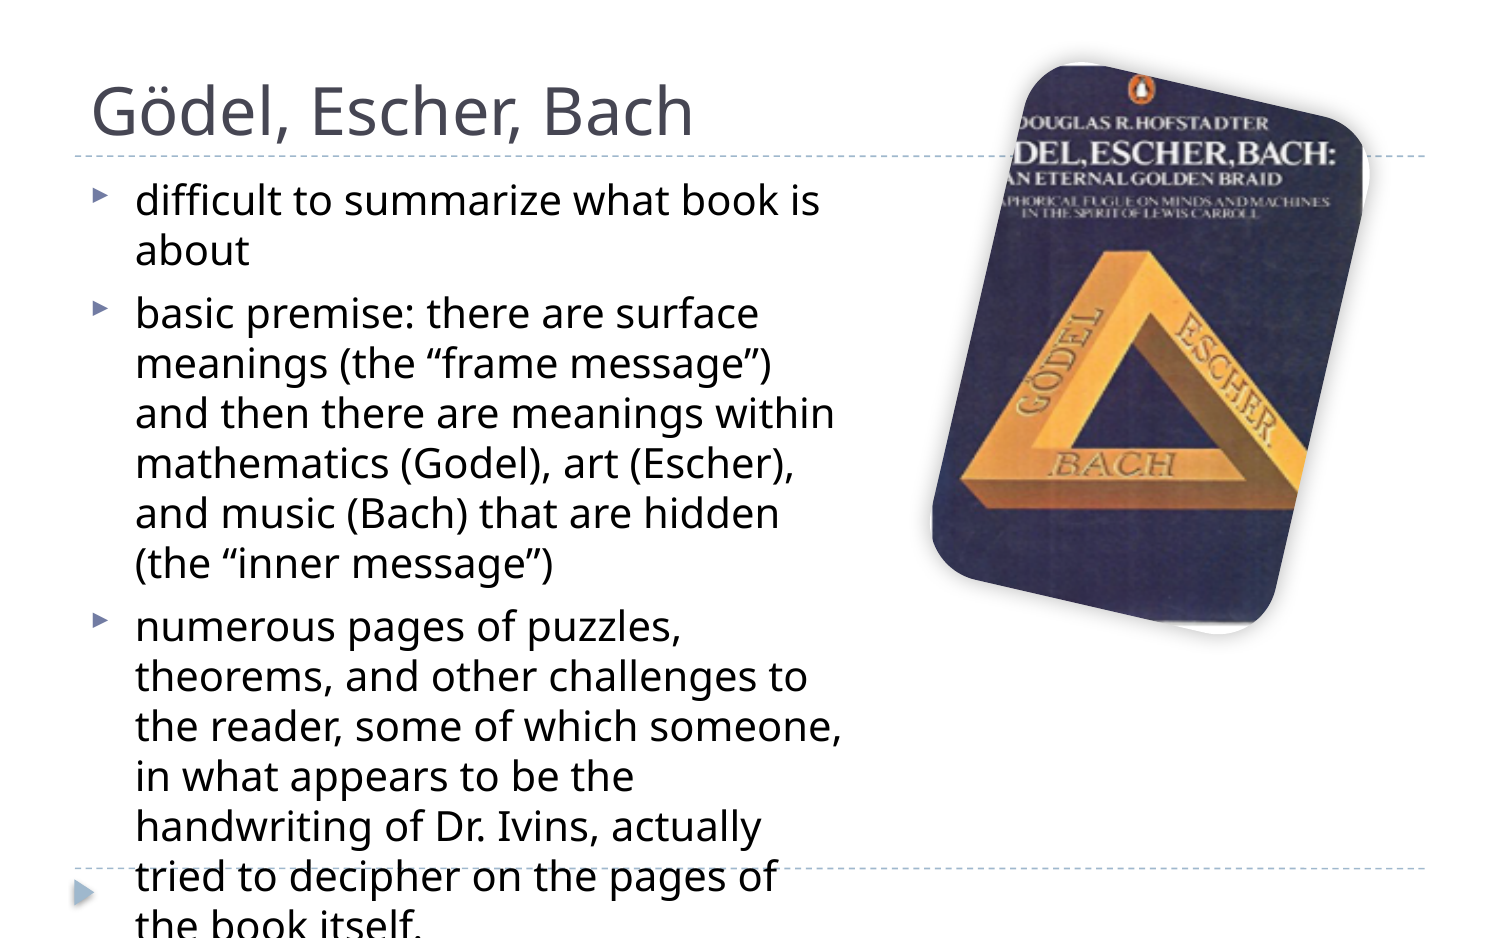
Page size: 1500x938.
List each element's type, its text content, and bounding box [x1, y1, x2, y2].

title Gödel, Escher, Bach [75, 20, 1425, 157]
picture [929, 62, 1370, 635]
list difficult to summarize what book is about basic premise: there are surface meanings (the “frame message”) and then there are meanings within mathematics (Godel), art (Escher), and music (Bach) that are hidden (the “inner message”) numerous pages of puzzles, theorems, and other challenges to the reader, some of which someone, in what appears to be the handwriting of Dr. Ivins, actually tried to decipher on the pages of the book itself. [75, 166, 859, 842]
